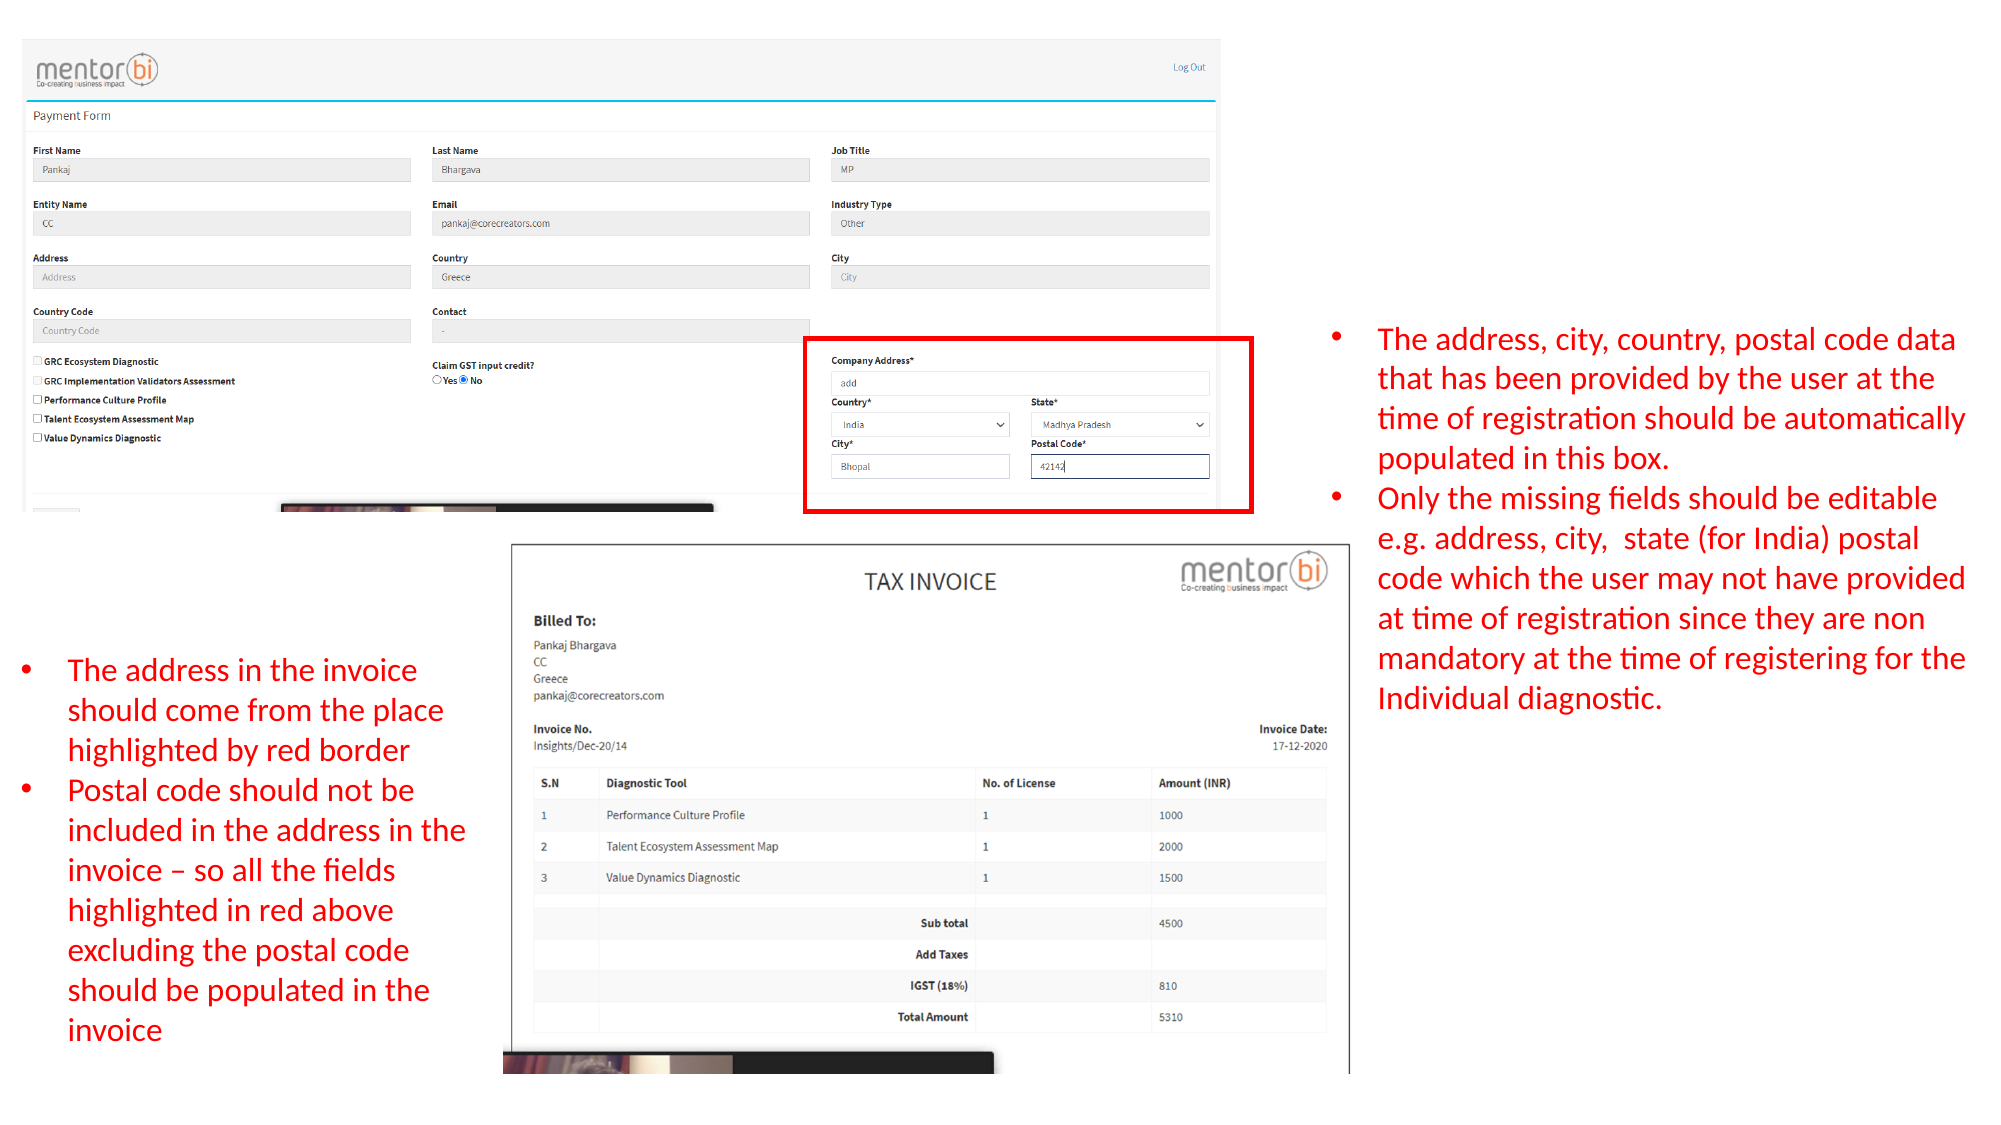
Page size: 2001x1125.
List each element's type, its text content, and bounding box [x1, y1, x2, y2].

picture [503, 518, 1357, 1074]
text_box The address, city, country, postal code data that has been provided by the user at the time of registration should be automatically populated in this box. Only the missing fields should be editable e.g. address, city, state (for India) postal code which the user may not have provided at time of registration since they are non mandatory at the time of registering for the Individual diagnostic. [1315, 309, 2000, 724]
picture [22, 33, 1221, 512]
text_box The address in the invoice should come from the place highlighted by red border Postal code should not be included in the address in the invoice – so all the fields highlighted in red above excluding the postal code should be populated in the invoice [5, 641, 503, 1056]
text_box [1221, 337, 1252, 512]
